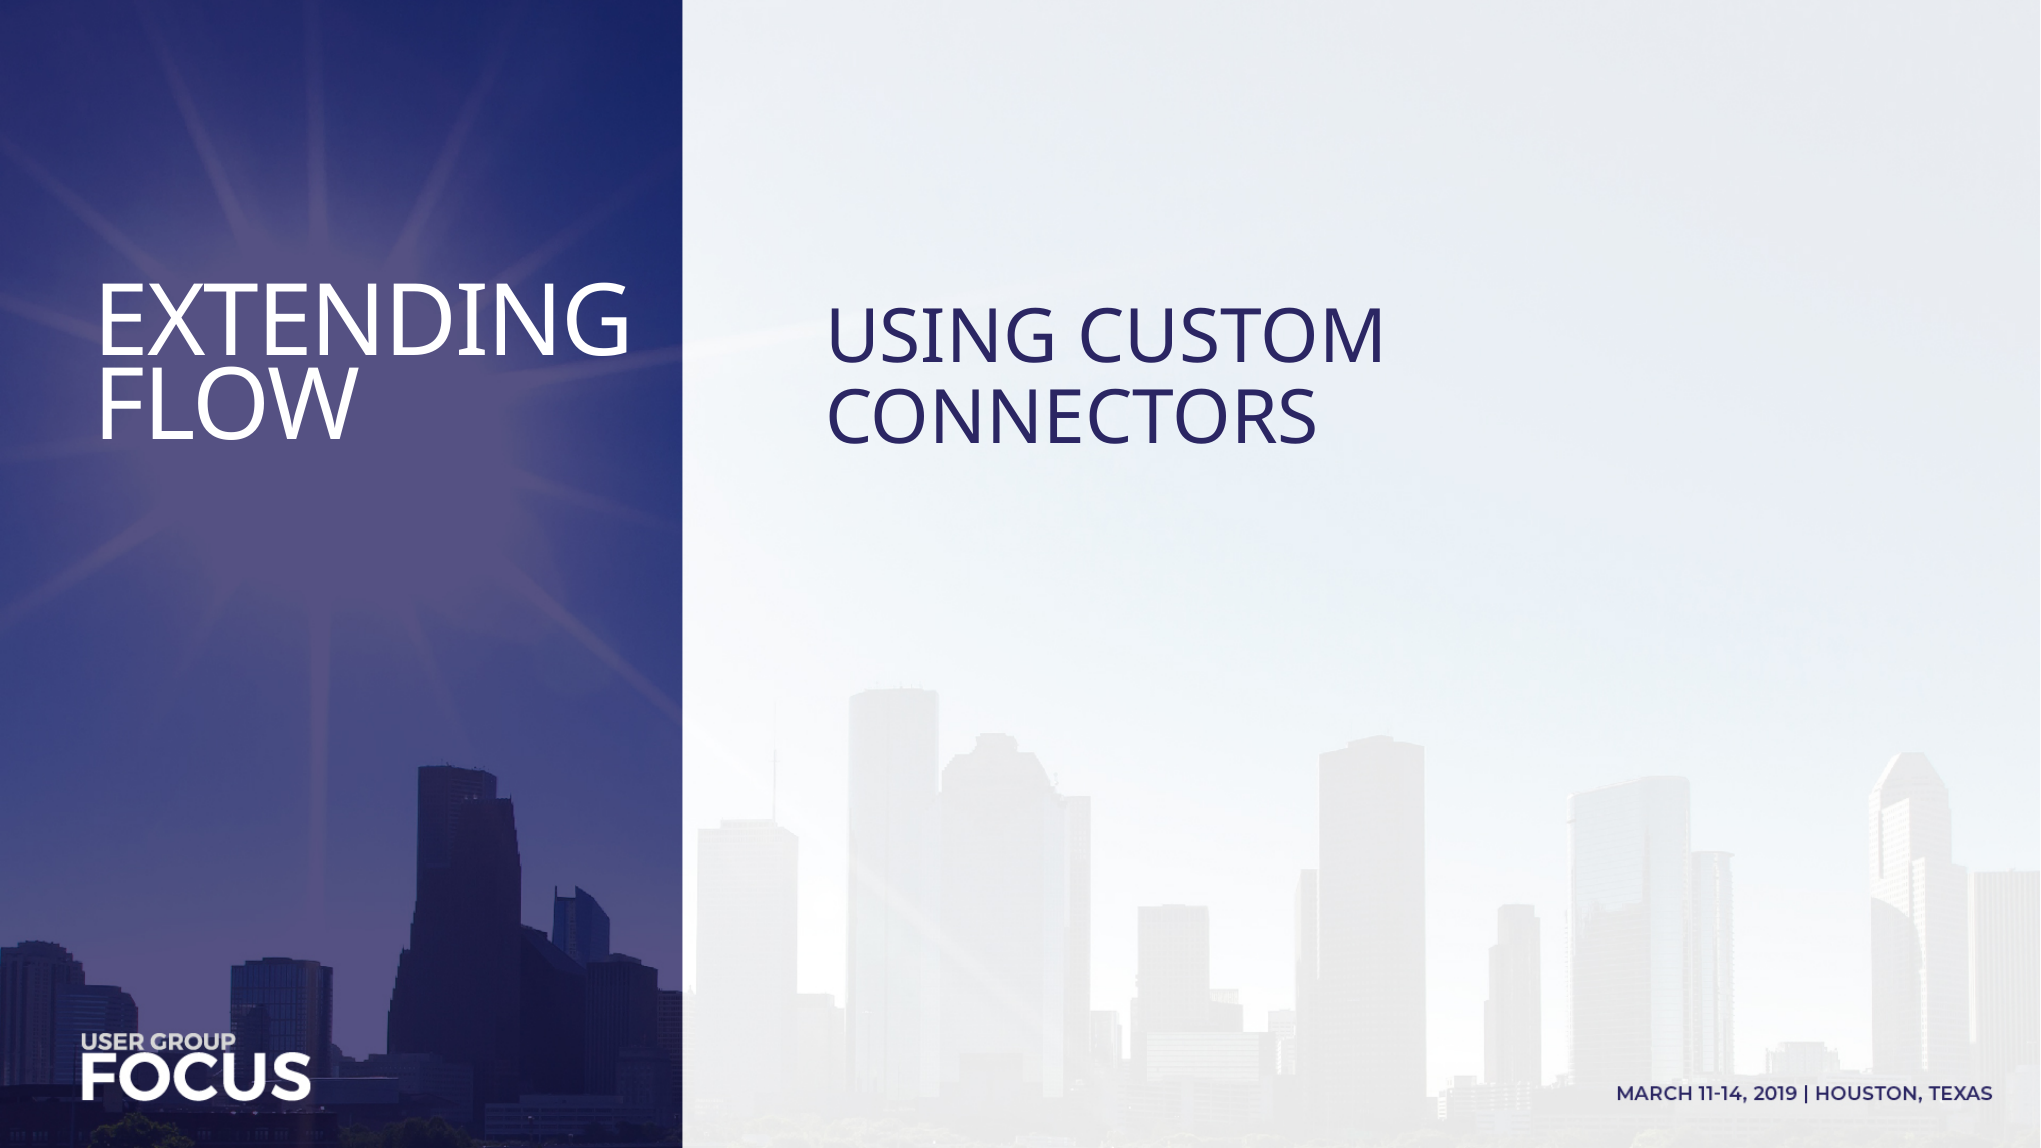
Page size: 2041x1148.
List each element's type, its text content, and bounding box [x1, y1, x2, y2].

title EXTENDING FLOW [70, 273, 695, 476]
picture [0, 0, 2041, 1148]
list USING CUSTOM CONNECTORS [795, 273, 1921, 486]
